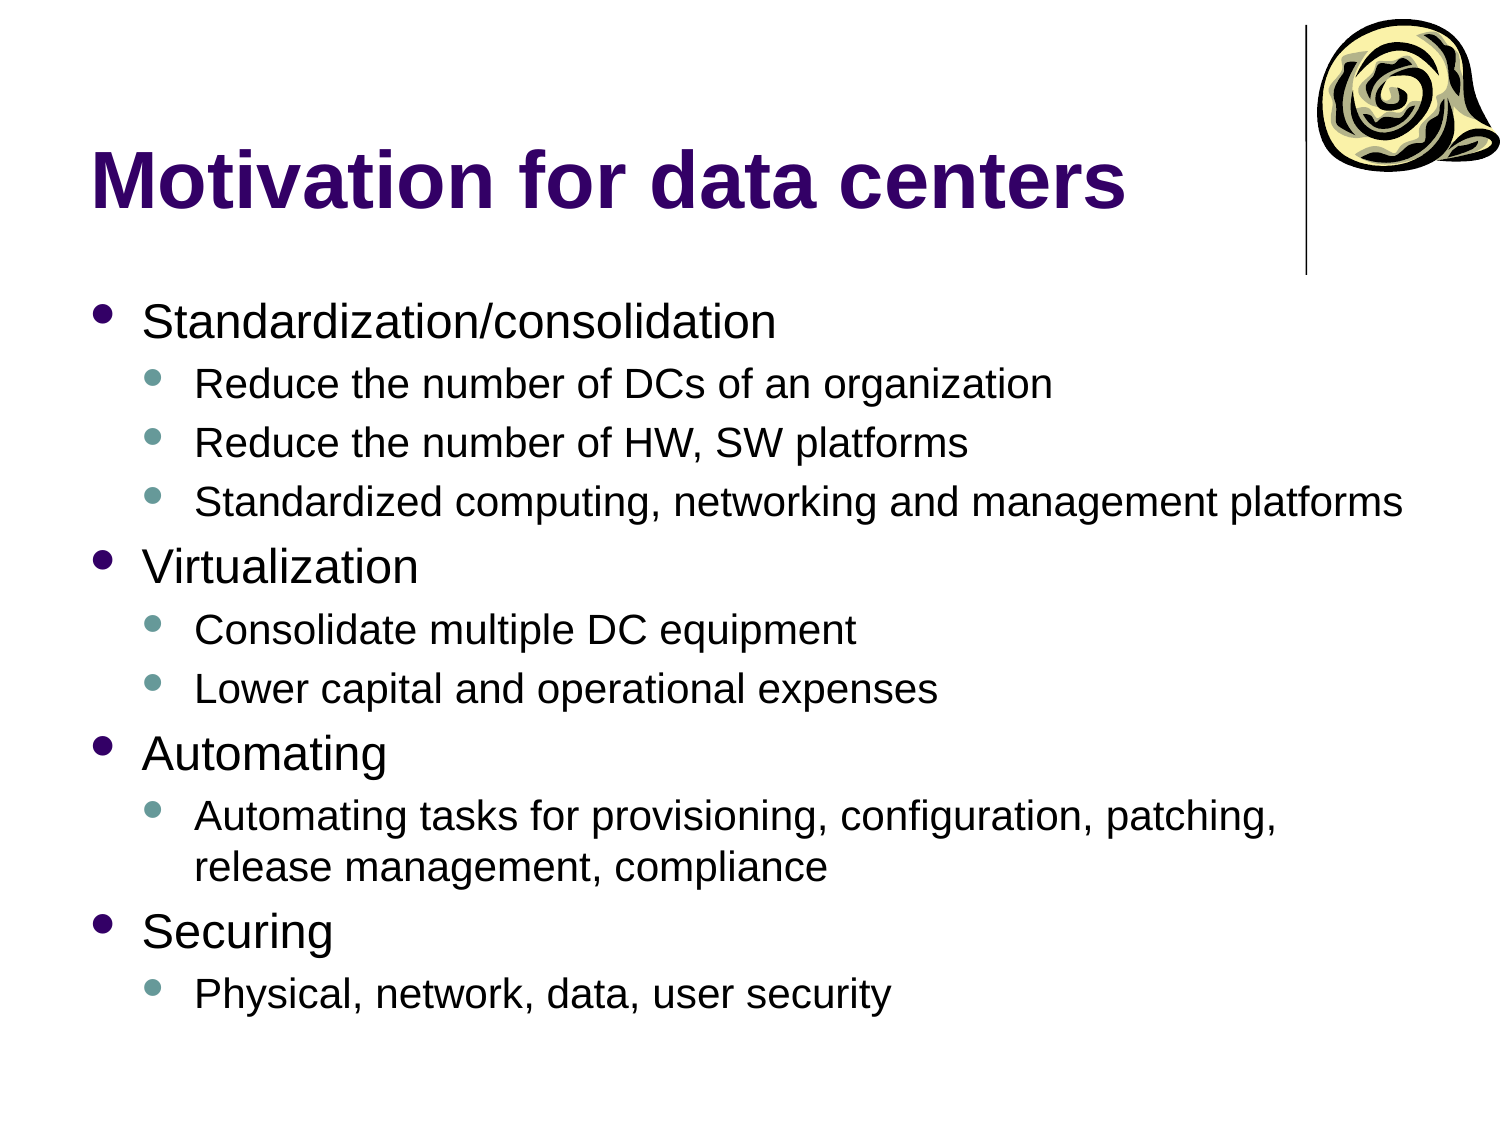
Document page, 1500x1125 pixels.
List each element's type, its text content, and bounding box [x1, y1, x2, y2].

list Standardization/consolidation Reduce the number of DCs of an organization Reduce the number of HW, SW platforms Standardized computing, networking and management platforms Virtualization Consolidate multiple DC equipment Lower capital and operational expenses Automating Automating tasks for provisioning, configuration, patching, release management, compliance Securing Physical, network, data, user security [74, 281, 1426, 1036]
title Motivation for data centers [74, 19, 1313, 233]
